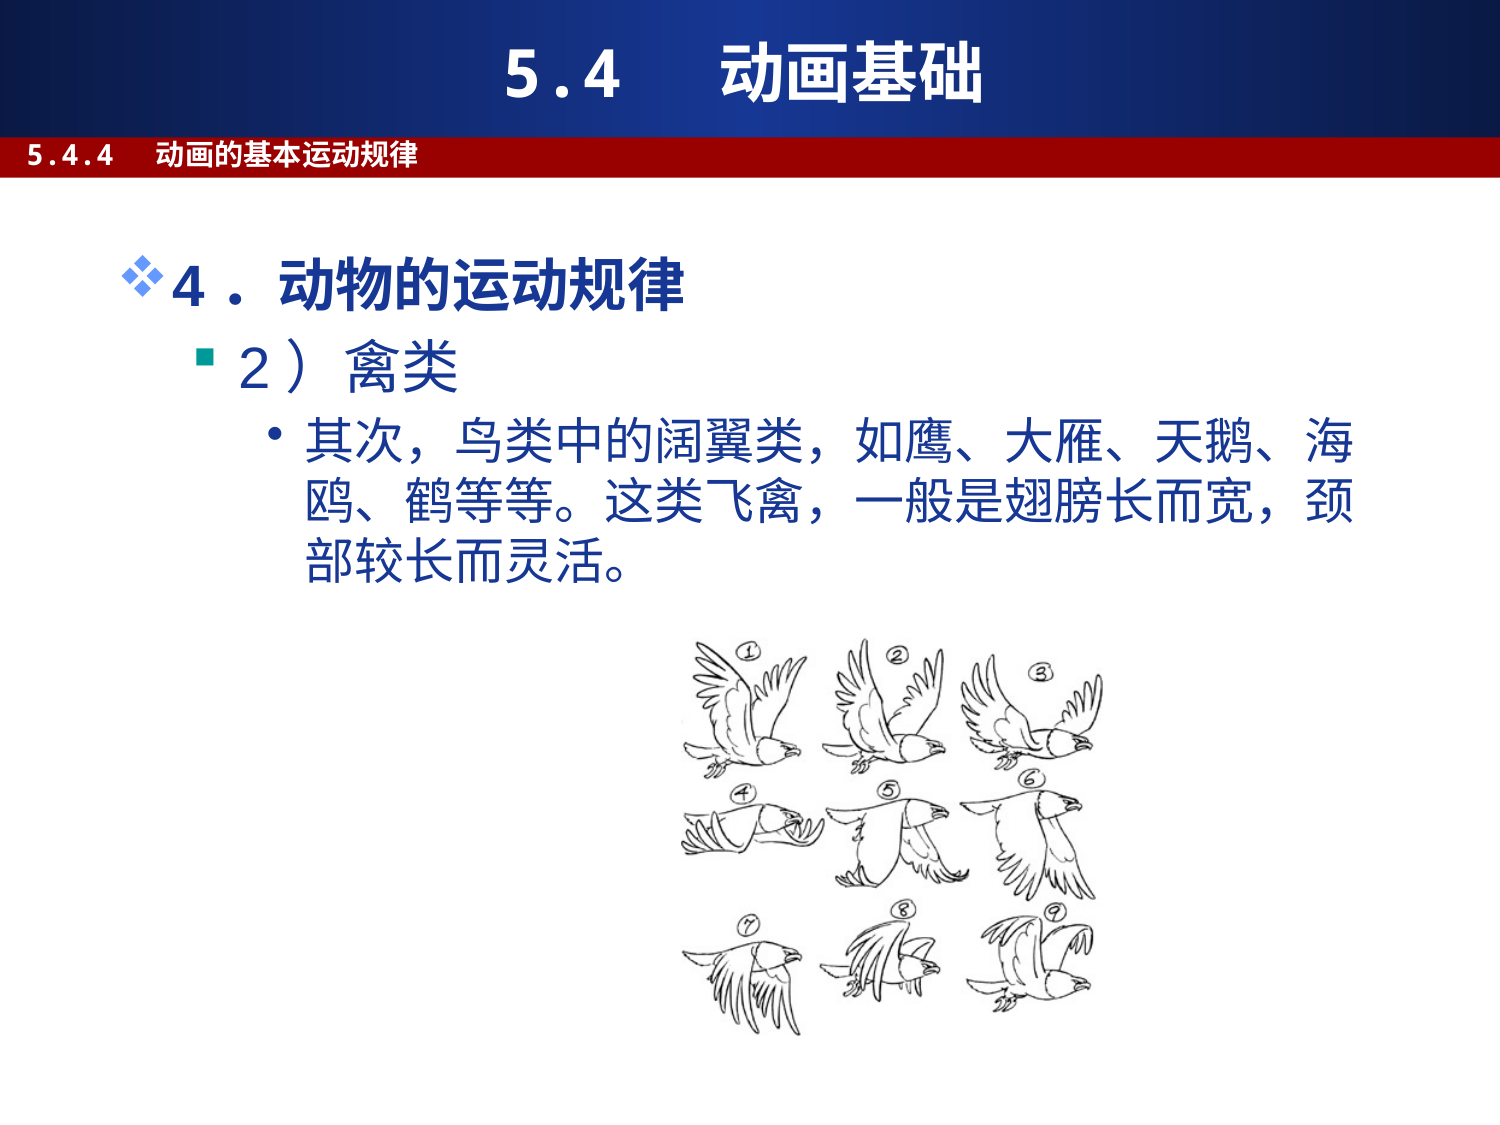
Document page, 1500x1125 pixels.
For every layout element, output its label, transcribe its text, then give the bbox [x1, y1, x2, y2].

title 5.4 动画基础 [49, 24, 1438, 118]
list 4．动物的运动规律 2）禽类 其次，鸟类中的阔翼类，如鹰、大雁、天鹅、海鸥、鹤等等。这类飞禽，一般是翅膀长而宽，颈部较长而灵活。 [101, 240, 1386, 1038]
picture [644, 620, 1139, 1044]
text_box 5.4.4 动画的基本运动规律 [11, 128, 1500, 179]
